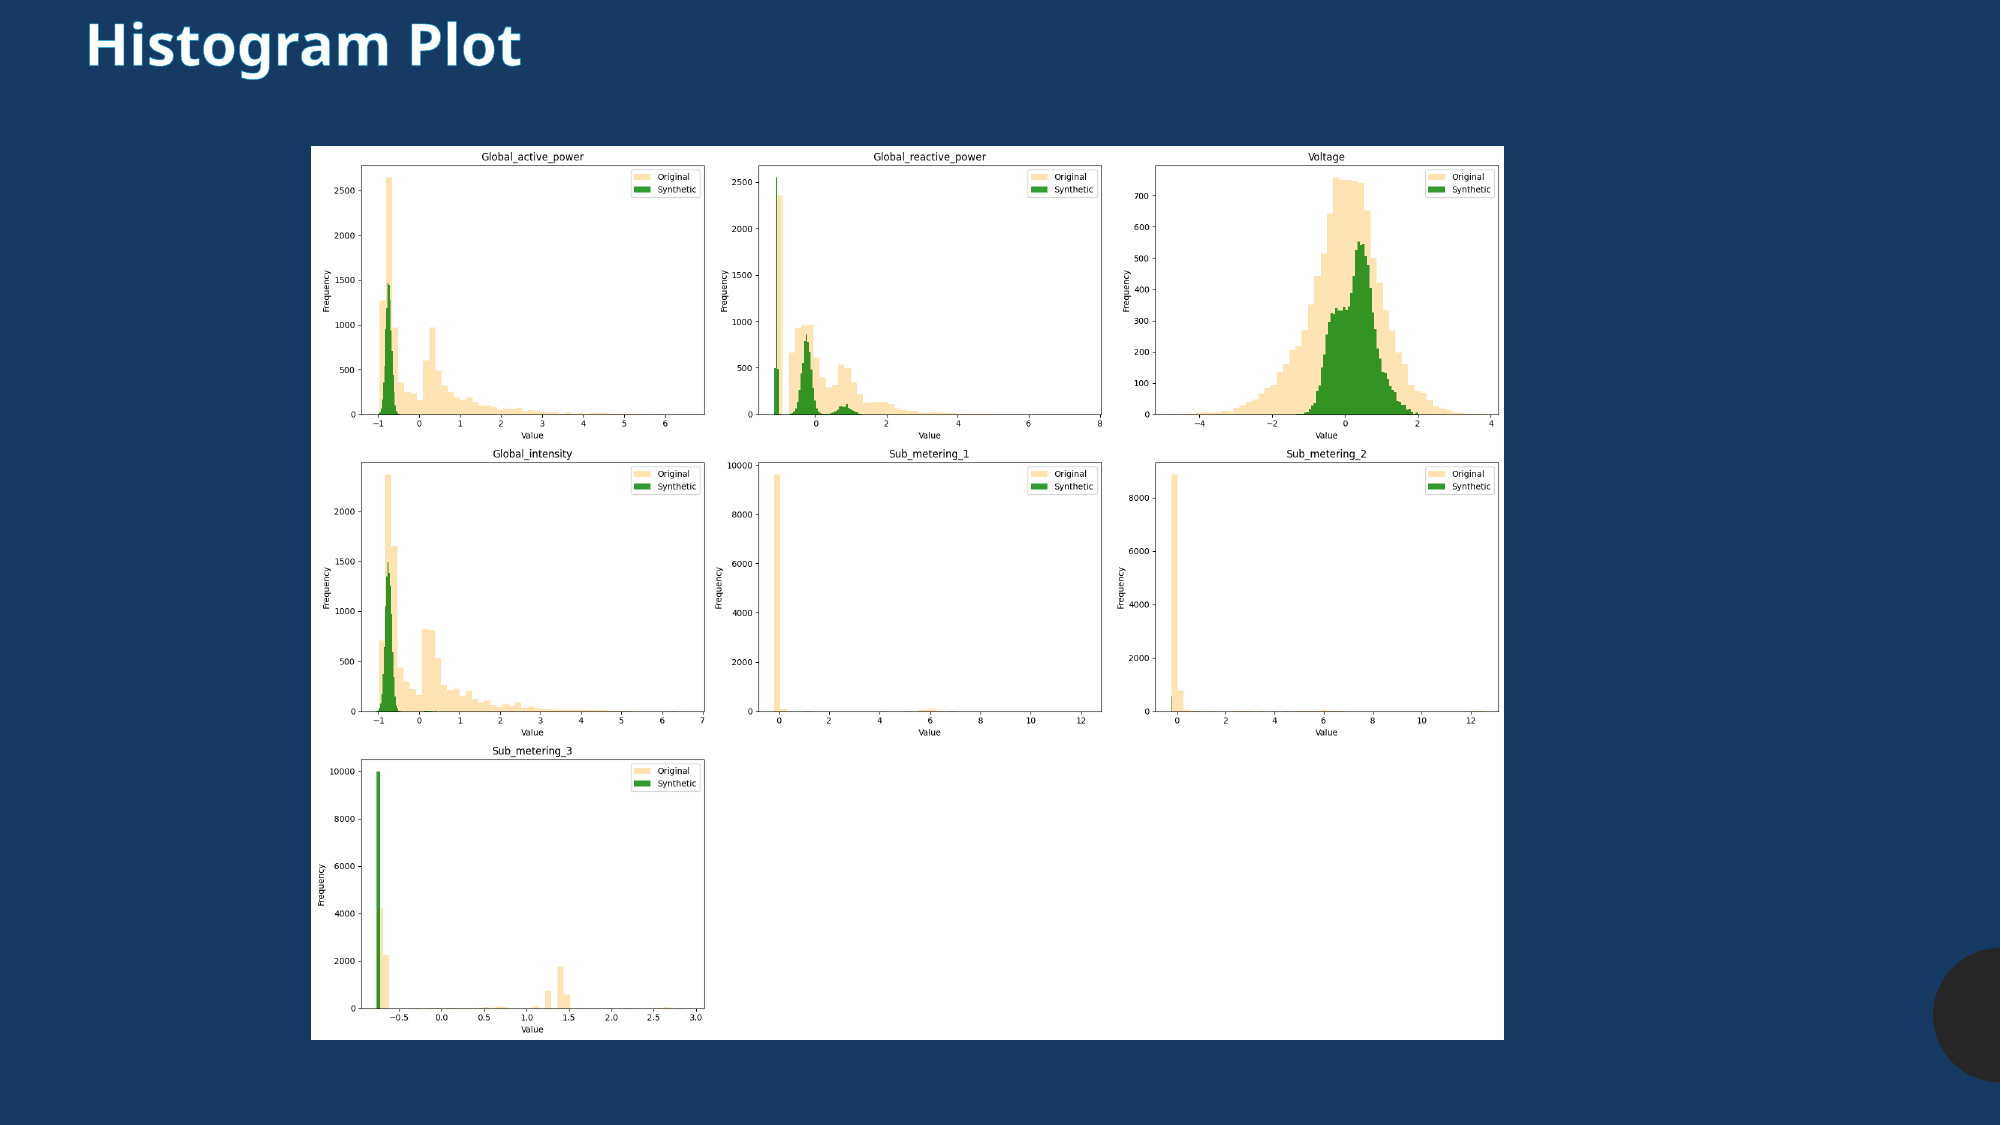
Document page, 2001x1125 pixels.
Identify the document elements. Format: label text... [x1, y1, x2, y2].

text_box Histogram Plot [69, 0, 943, 85]
picture [311, 146, 1504, 1040]
